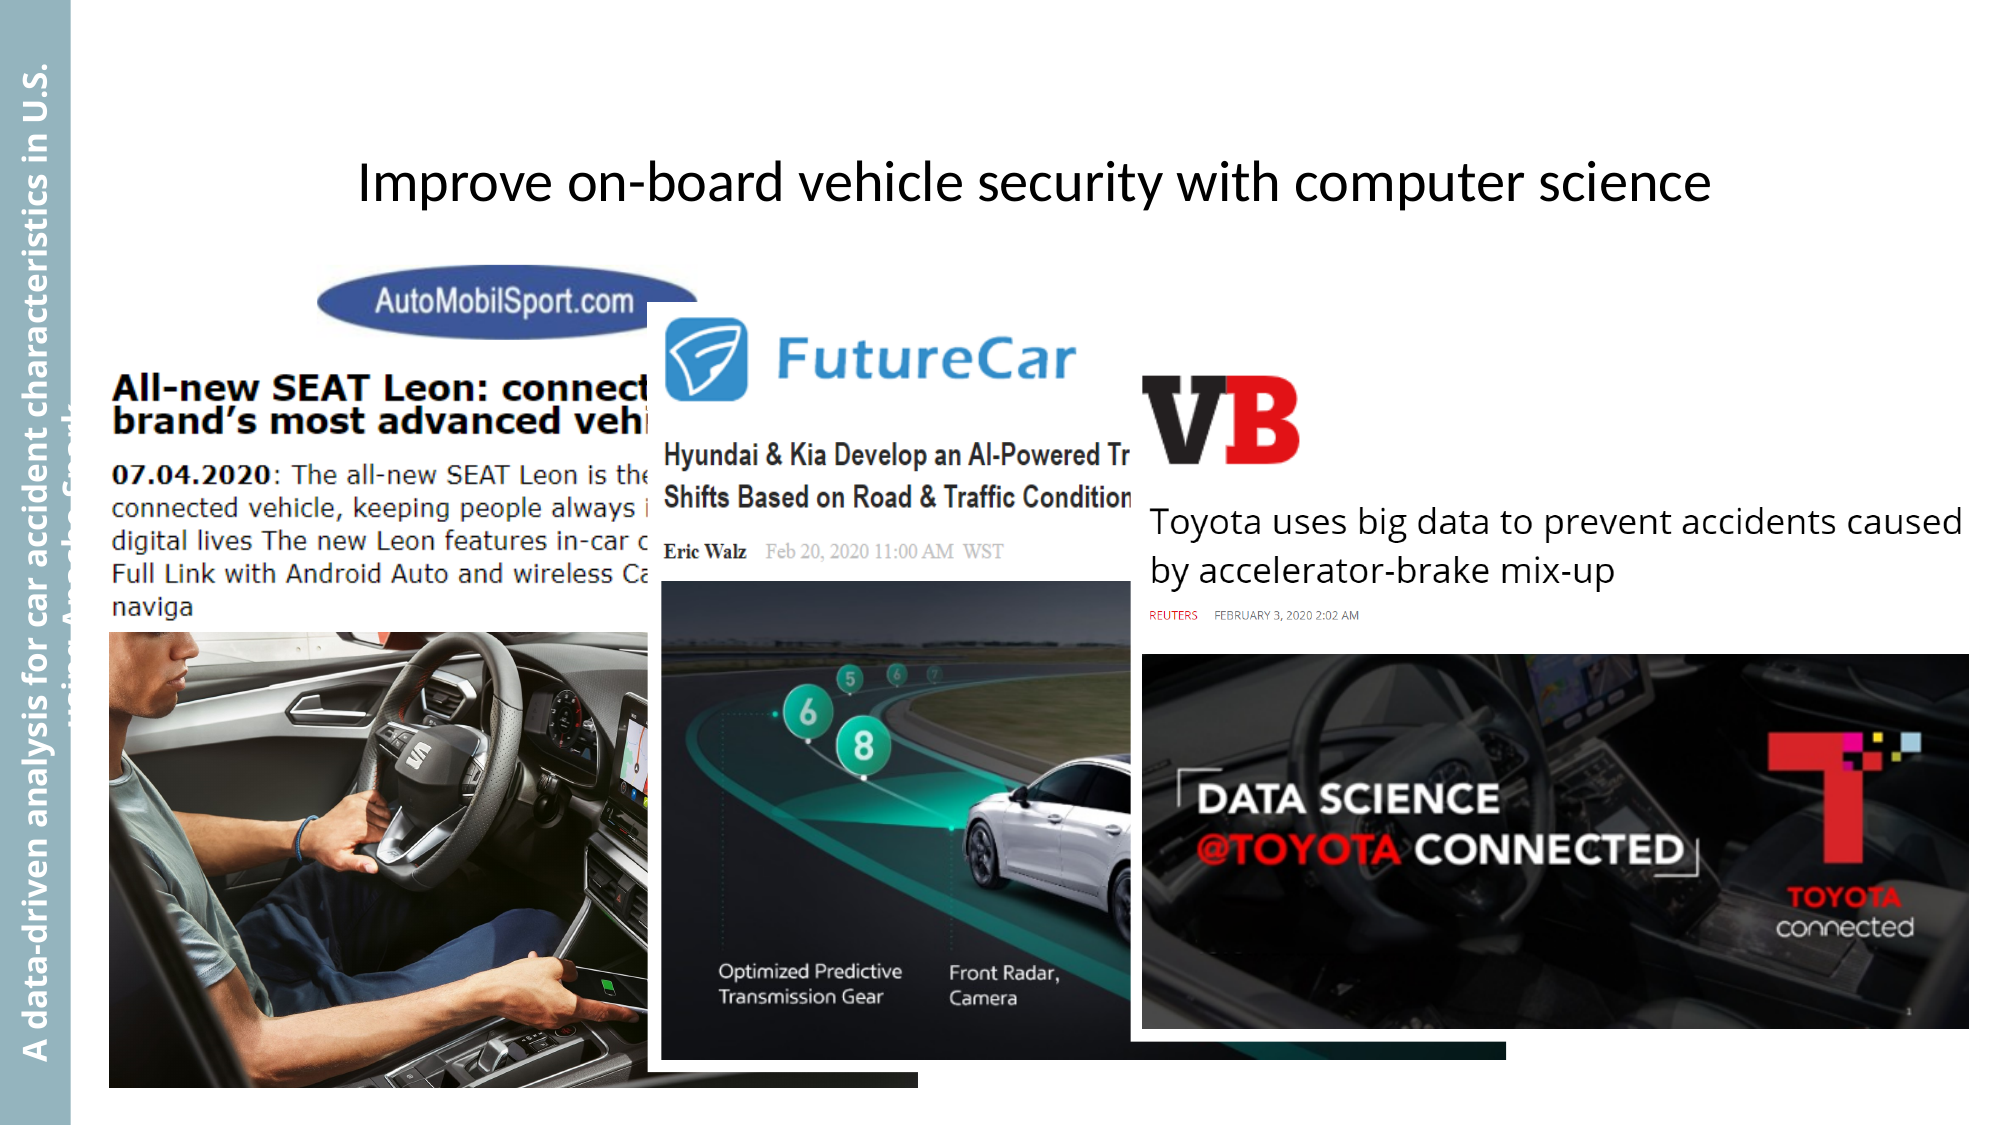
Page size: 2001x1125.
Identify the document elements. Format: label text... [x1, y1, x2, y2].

text_box Improve on-board vehicle security with computer science [70, 136, 2000, 221]
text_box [95, 238, 941, 1100]
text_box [647, 302, 1519, 1073]
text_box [1130, 365, 1982, 1042]
